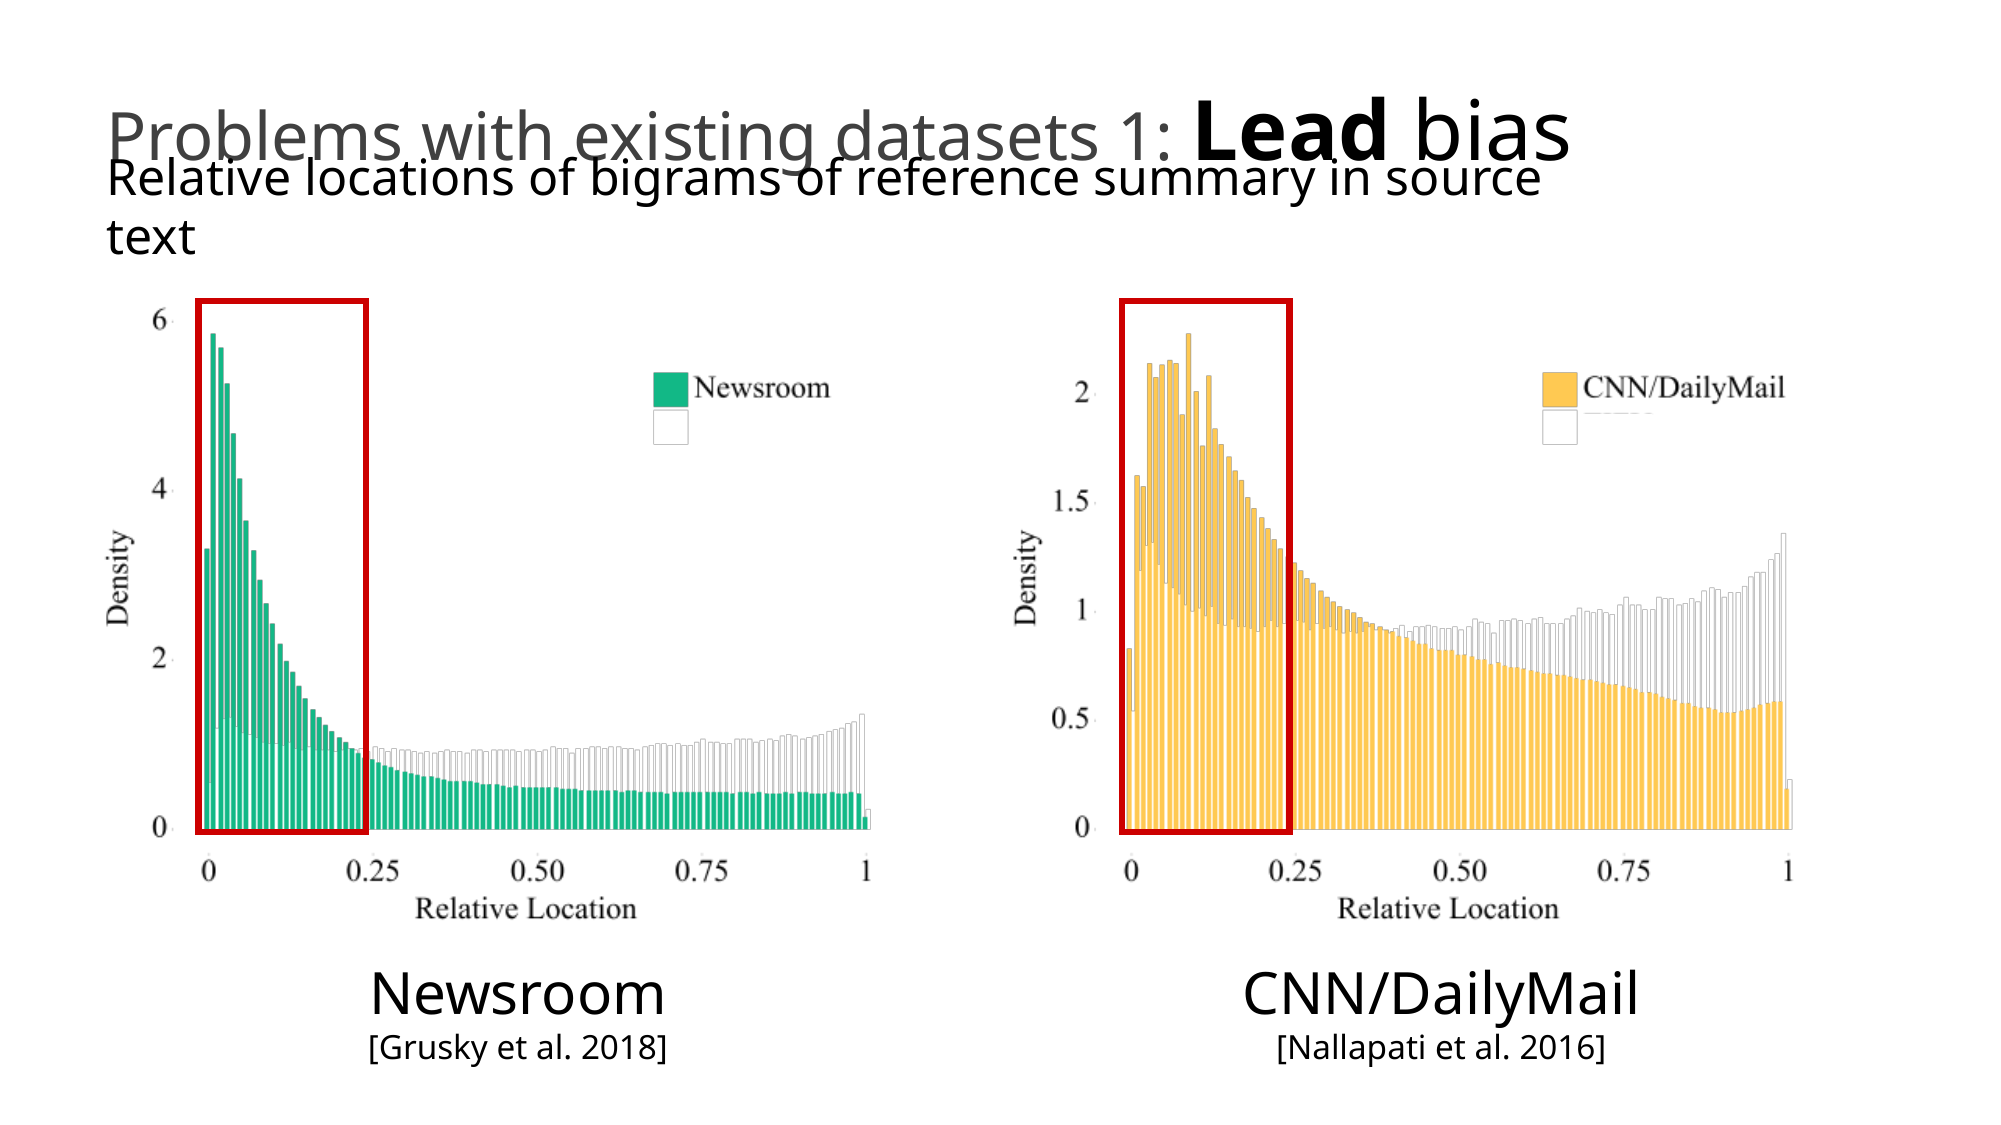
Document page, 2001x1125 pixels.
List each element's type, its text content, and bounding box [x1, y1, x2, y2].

text_box CNN/DailyMail [Nallapati et al. 2016] [1227, 948, 1656, 1074]
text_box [997, 270, 1861, 939]
text_box Newsroom [Grusky et al. 2018] [320, 948, 716, 1074]
title Problems with existing datasets 1: Lead bias [91, 61, 1817, 205]
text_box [91, 270, 938, 939]
text_box Relative locations of bigrams of reference summary in source text [91, 137, 1582, 273]
